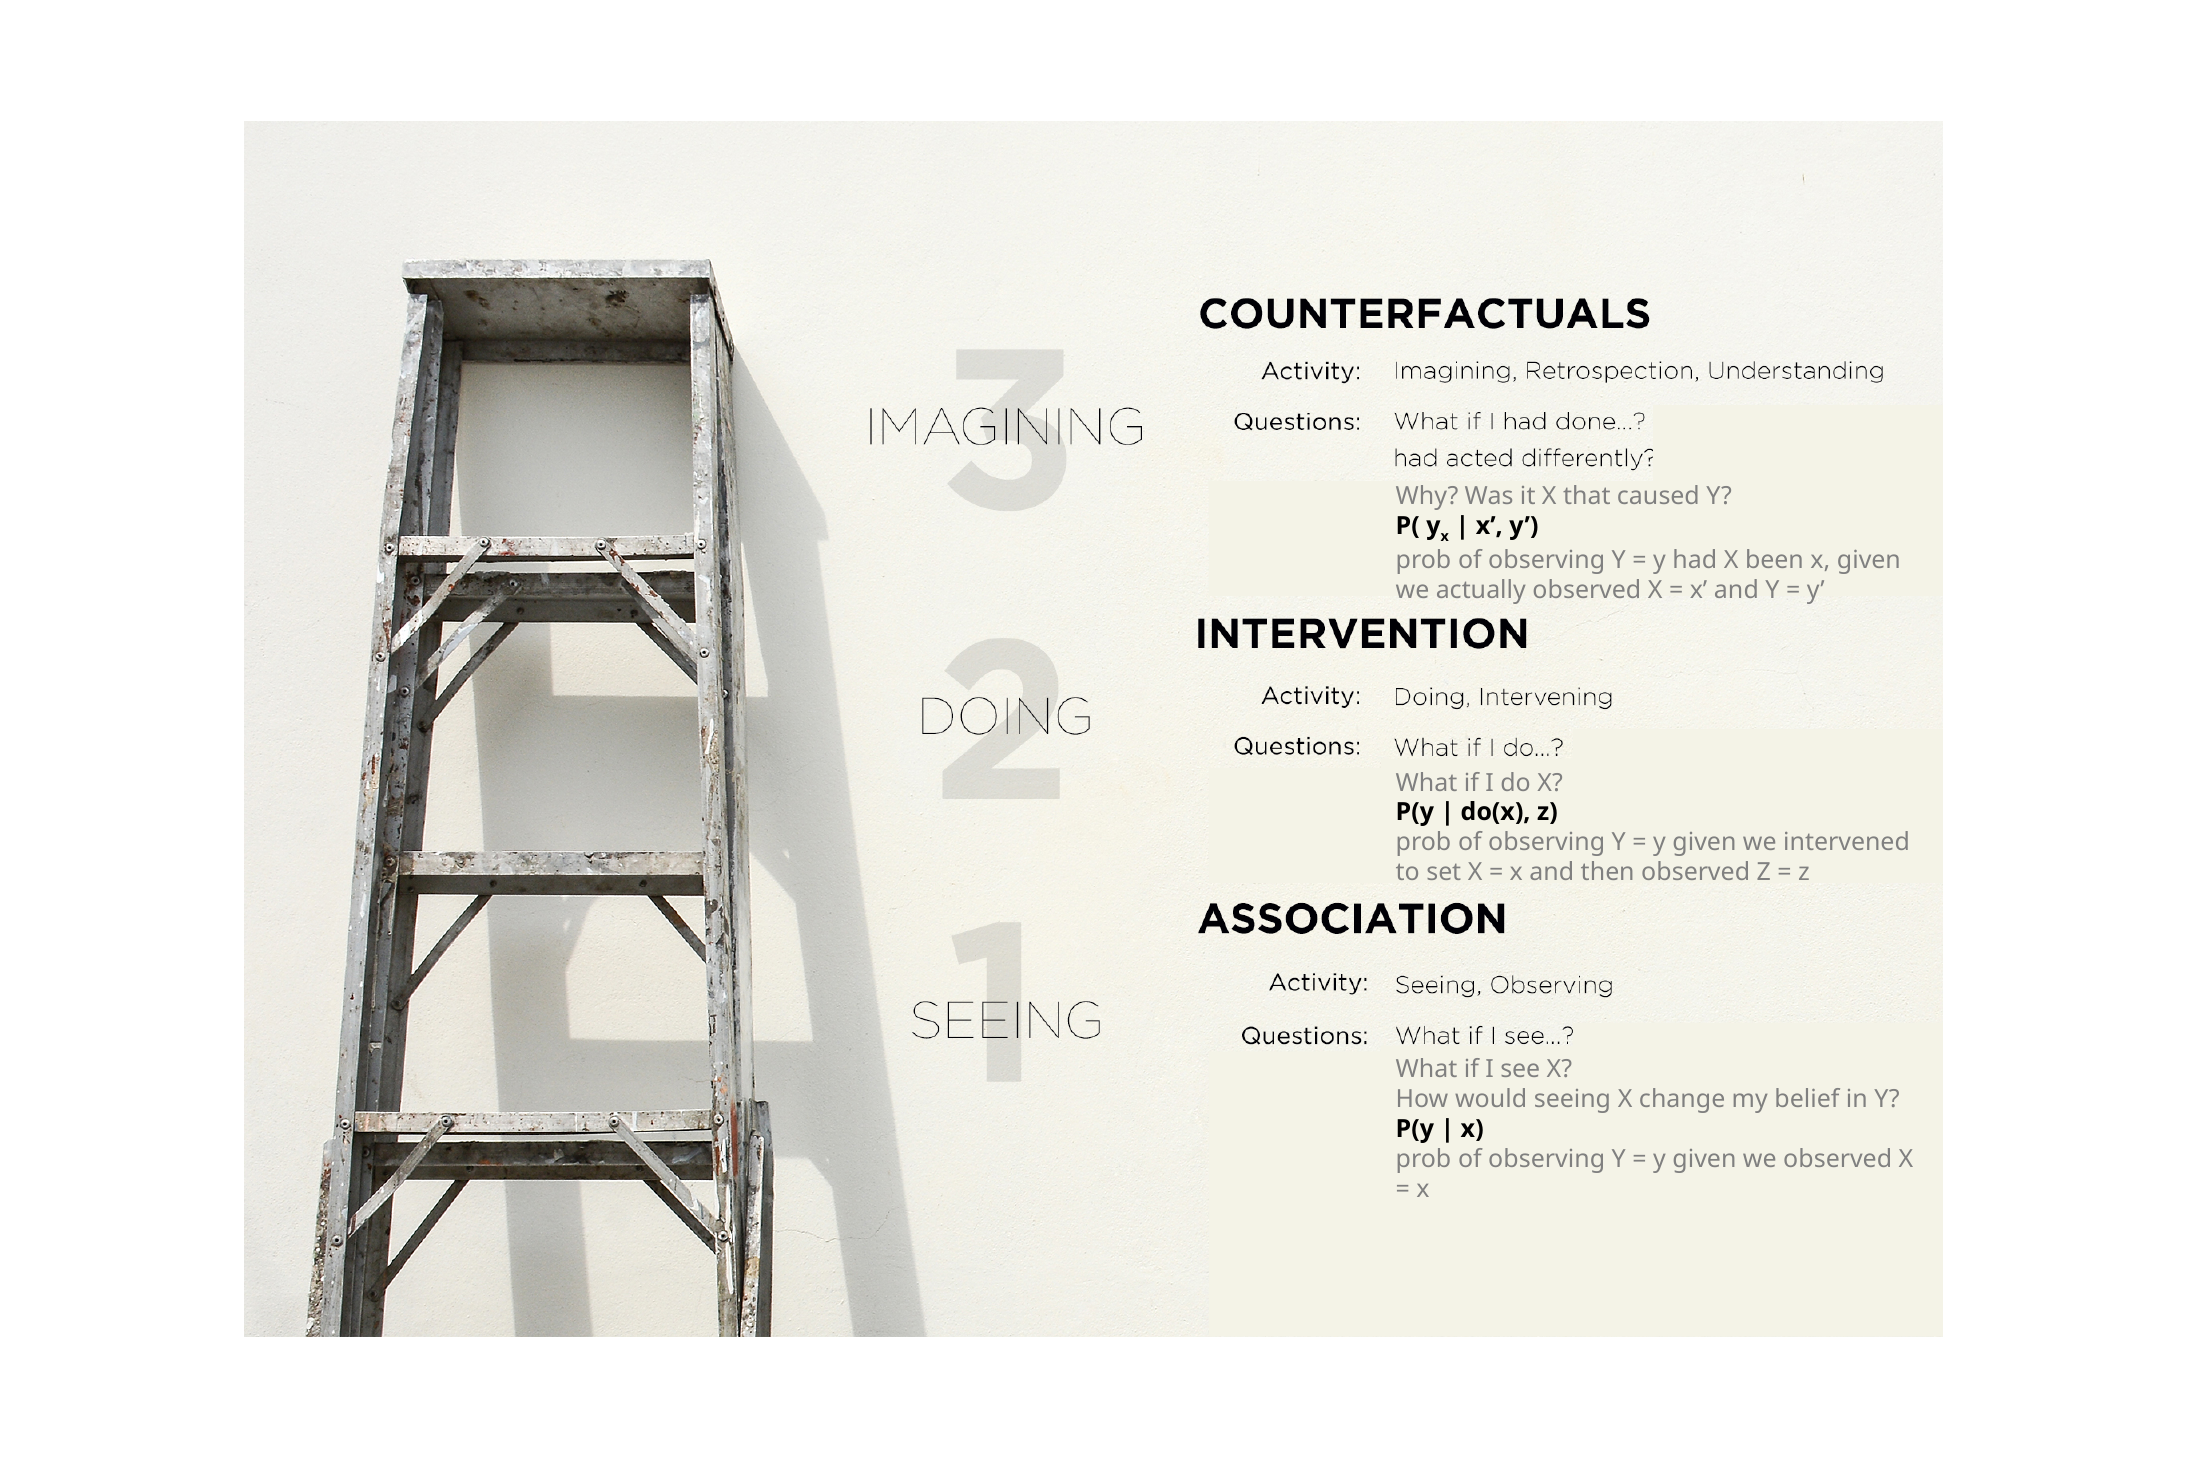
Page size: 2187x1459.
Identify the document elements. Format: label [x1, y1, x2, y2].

picture [244, 121, 1943, 1337]
